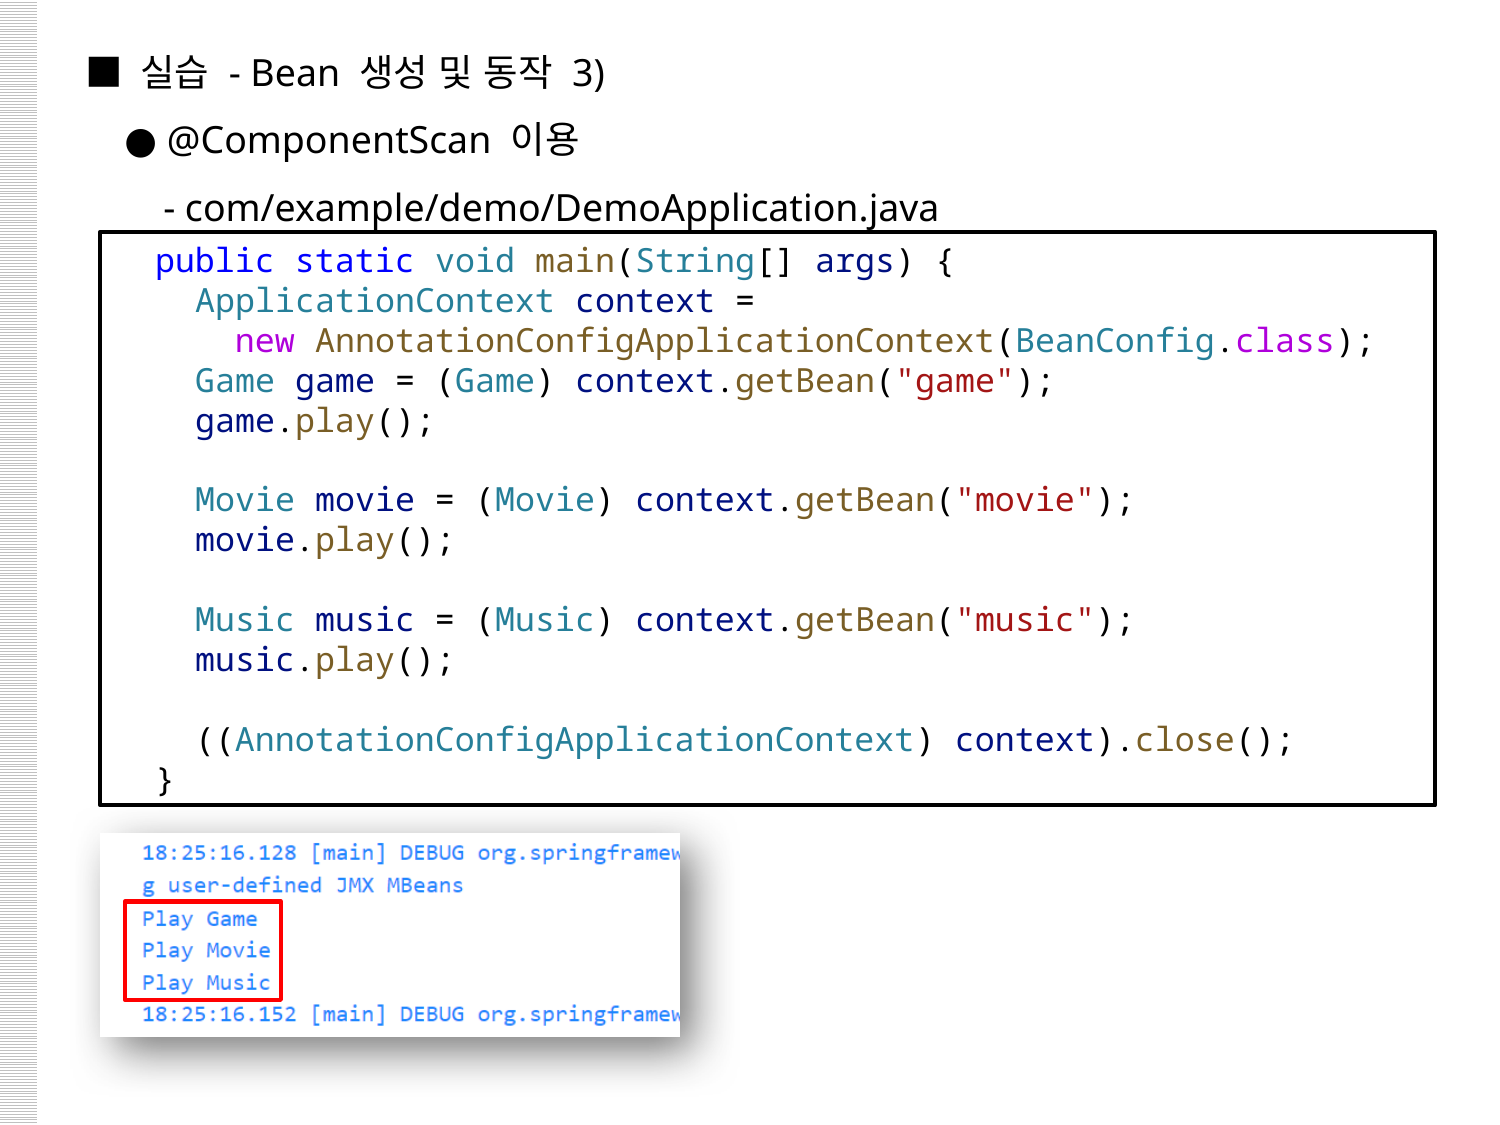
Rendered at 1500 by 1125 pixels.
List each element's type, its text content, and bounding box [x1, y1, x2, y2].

text_box public static void main(String[] args) { ApplicationContext context = new AnnotationConfigApplicationContext(BeanConfig.class); Game game = (Game) context.getBean("game"); game.play(); Movie movie = (Movie) context.getBean("movie"); movie.play(); Music music = (Music) context.getBean("music"); music.play(); ((AnnotationConfigApplicationContext) context).close(); } [98, 230, 1437, 807]
picture [100, 833, 680, 1037]
text_box ■ 실습 - Bean 생성 및 동작 3) ● @ComponentScan 이용 - com/example/demo/DemoApplication.java [70, 19, 956, 237]
